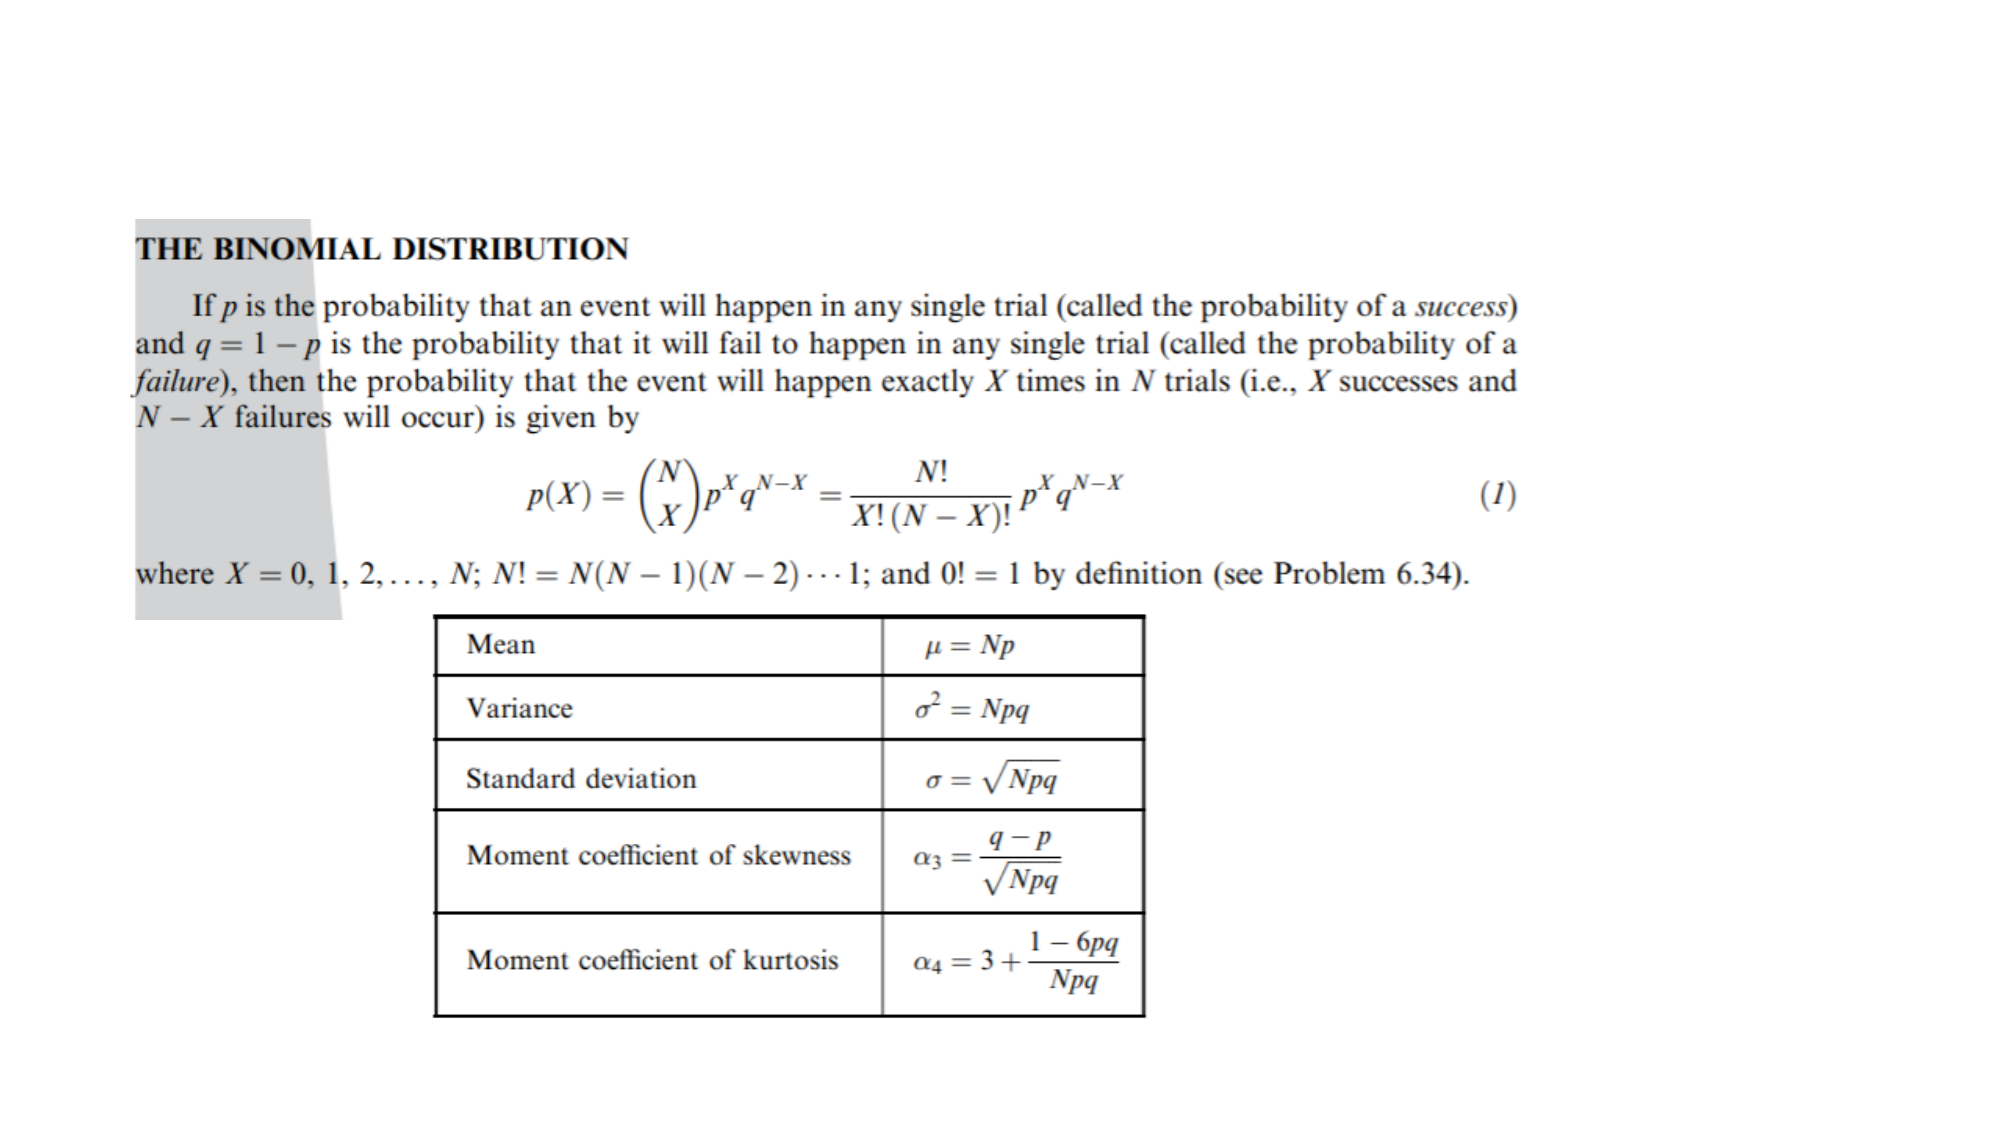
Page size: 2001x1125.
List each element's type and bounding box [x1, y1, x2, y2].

picture [112, 219, 1540, 1054]
